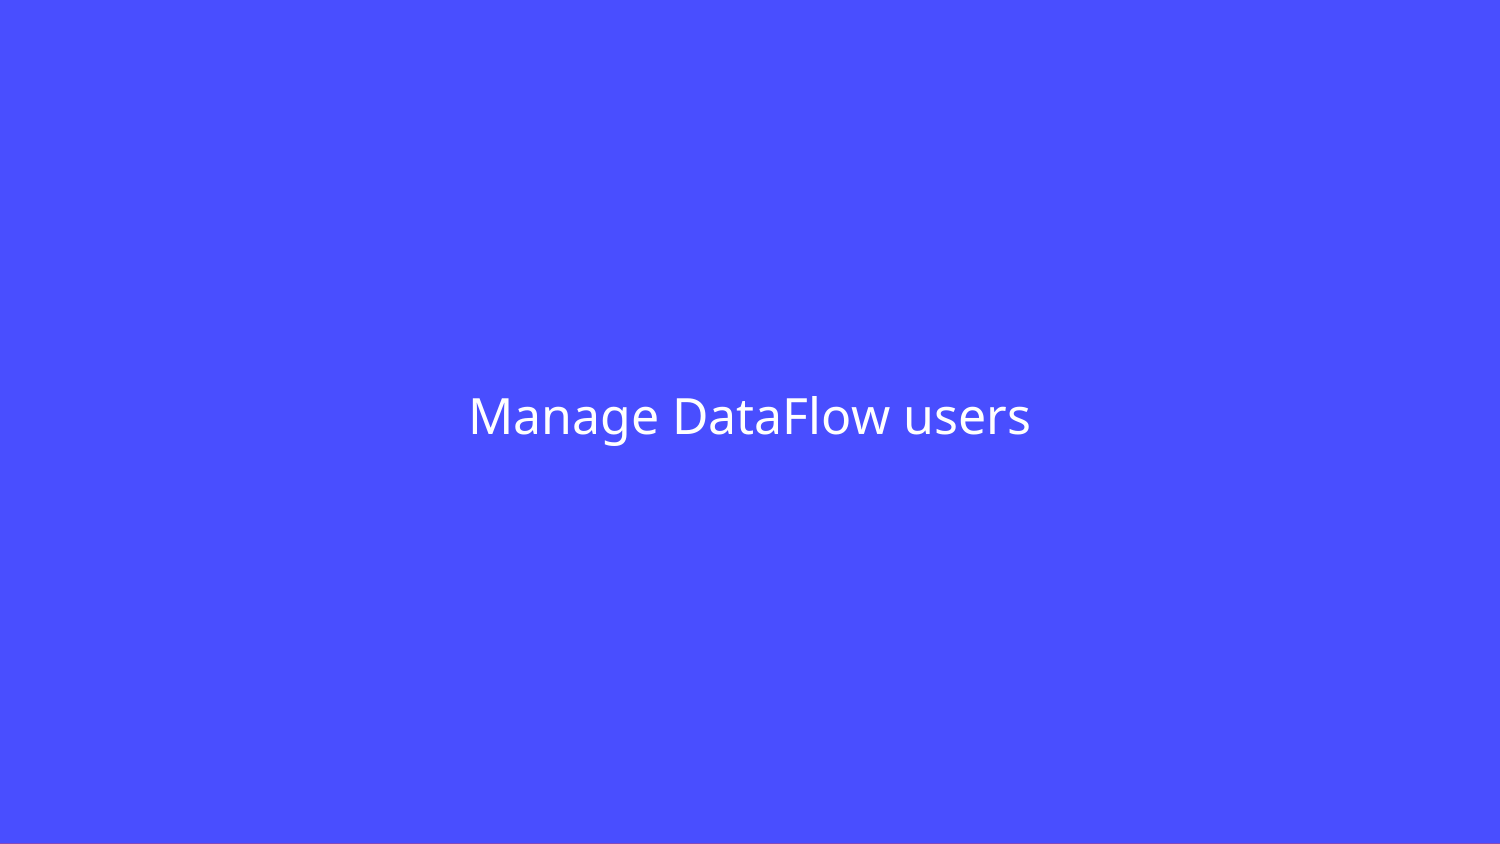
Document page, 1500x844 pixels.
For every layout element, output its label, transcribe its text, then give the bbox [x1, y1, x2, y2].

title Manage DataFlow users [75, 344, 1425, 485]
